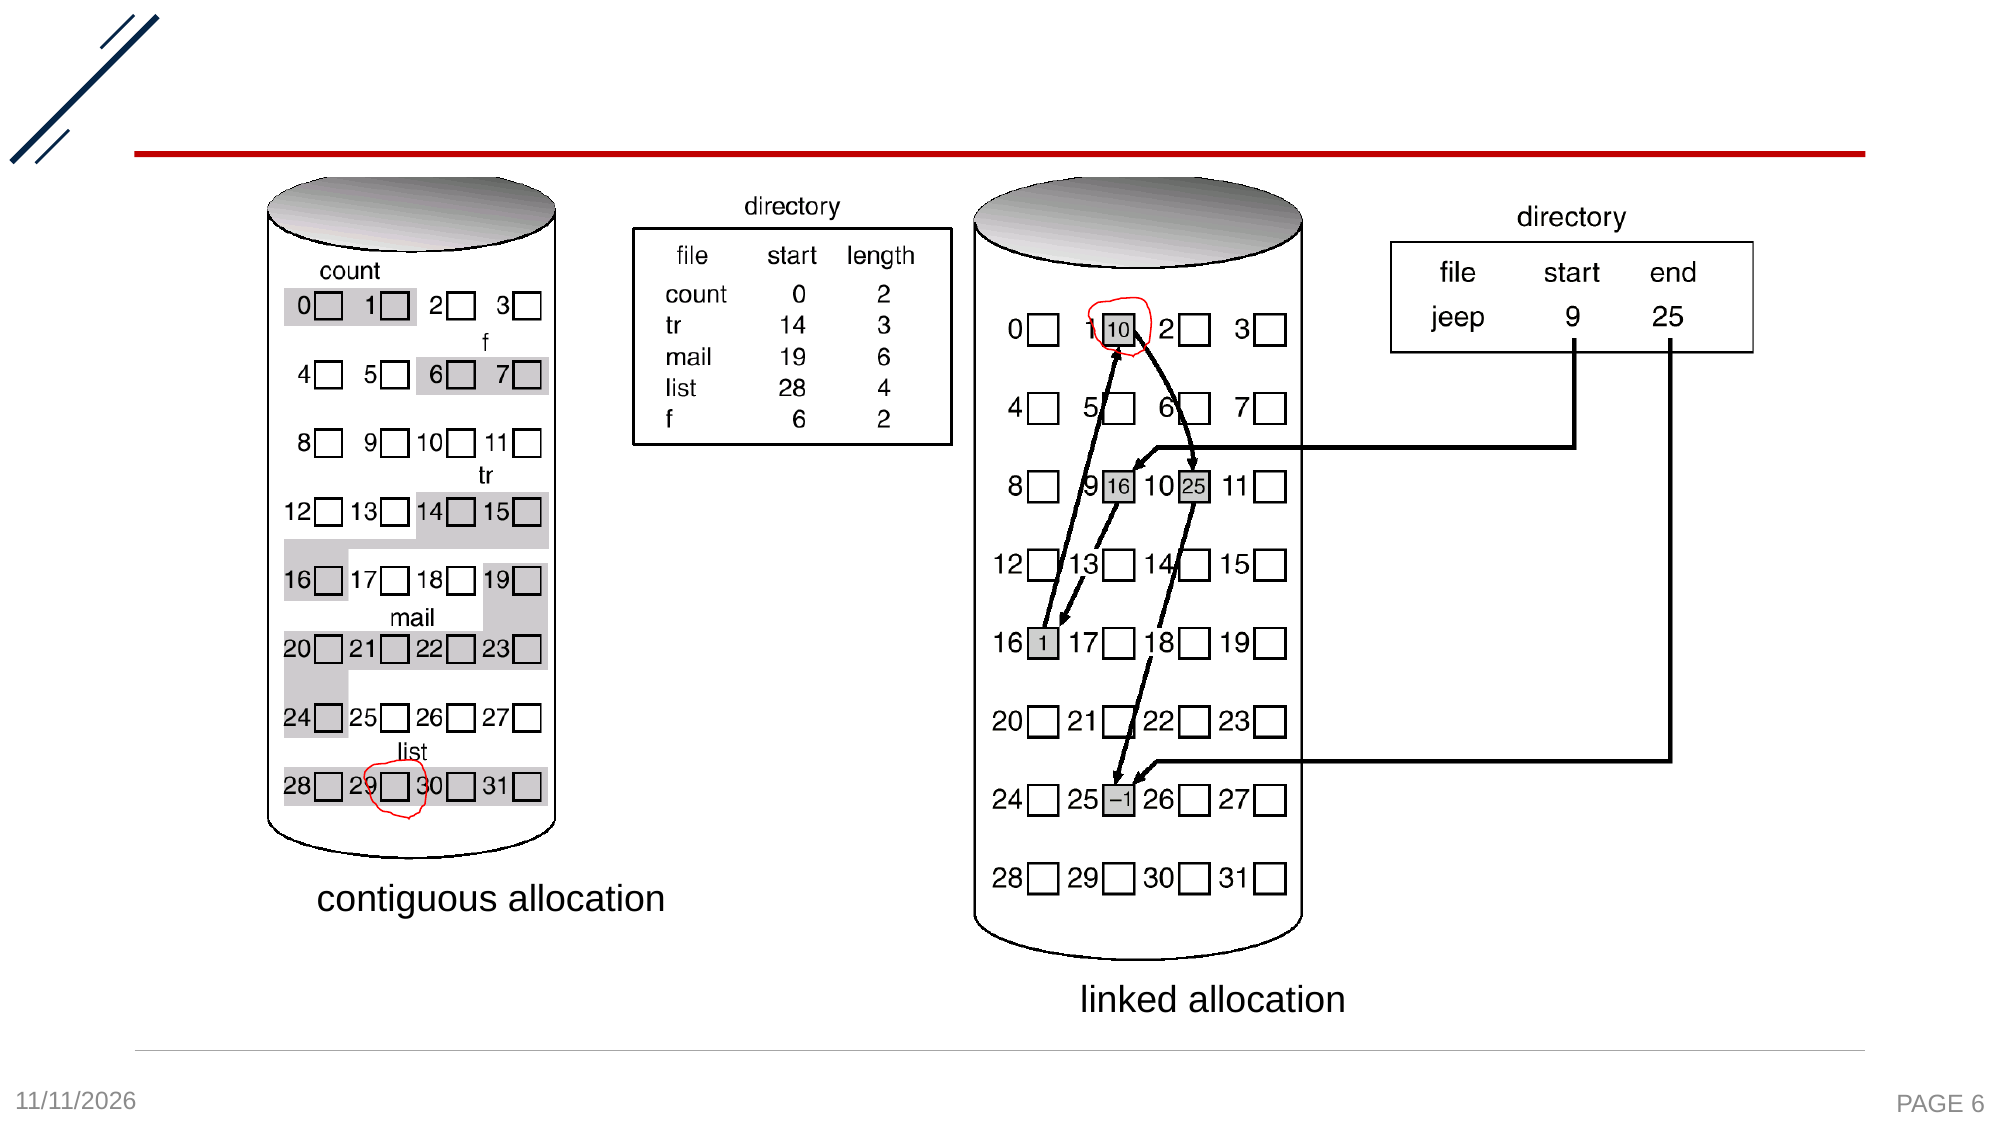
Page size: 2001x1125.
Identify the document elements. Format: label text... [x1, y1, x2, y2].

slide_number PAGE 6 [1783, 1077, 2000, 1125]
picture [971, 177, 1754, 961]
text_box contiguous allocation [301, 866, 692, 927]
picture [258, 177, 959, 864]
text_box linked allocation [1065, 967, 1361, 1028]
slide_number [0, 1073, 178, 1125]
